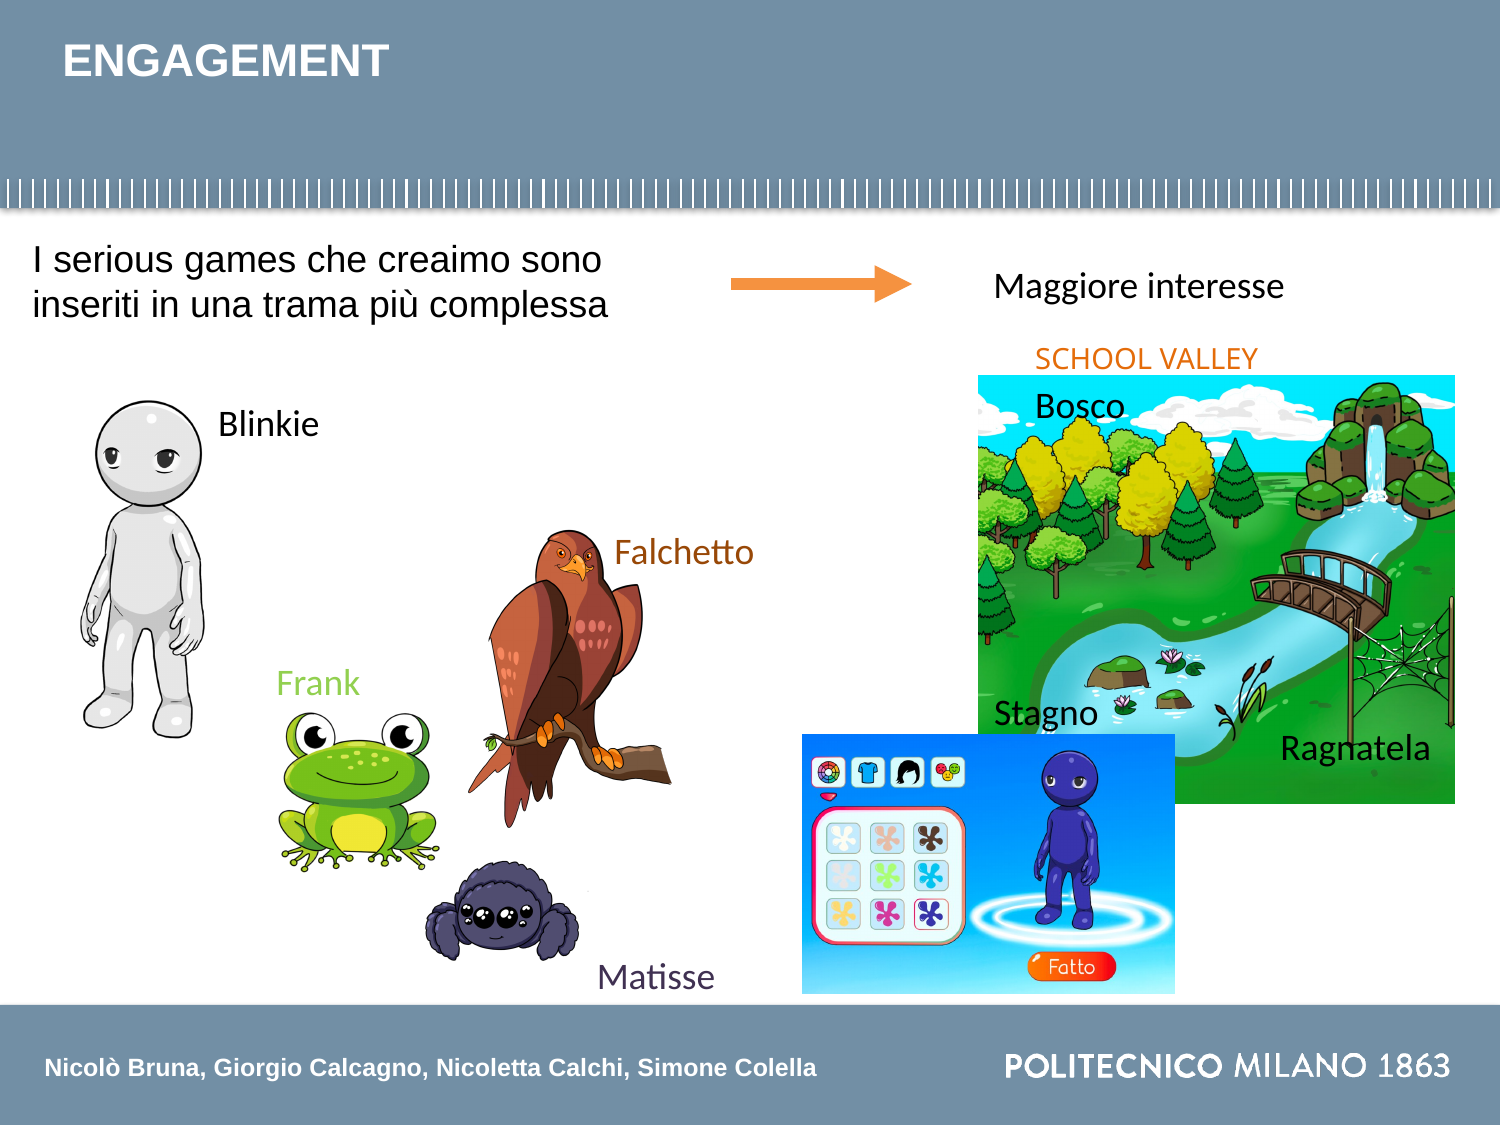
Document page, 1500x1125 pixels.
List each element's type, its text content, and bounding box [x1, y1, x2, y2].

text_box SCHOOL VALLEY [1020, 333, 1500, 384]
text_box I serious games che creaimo sono inseriti in una trama più complessa [17, 227, 693, 341]
text_box ENGAGEMENT [47, 22, 1455, 161]
text_box Maggiore interesse [978, 253, 1364, 314]
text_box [260, 504, 771, 1006]
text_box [46, 372, 345, 770]
picture [999, 1041, 1456, 1089]
picture [802, 374, 1456, 994]
